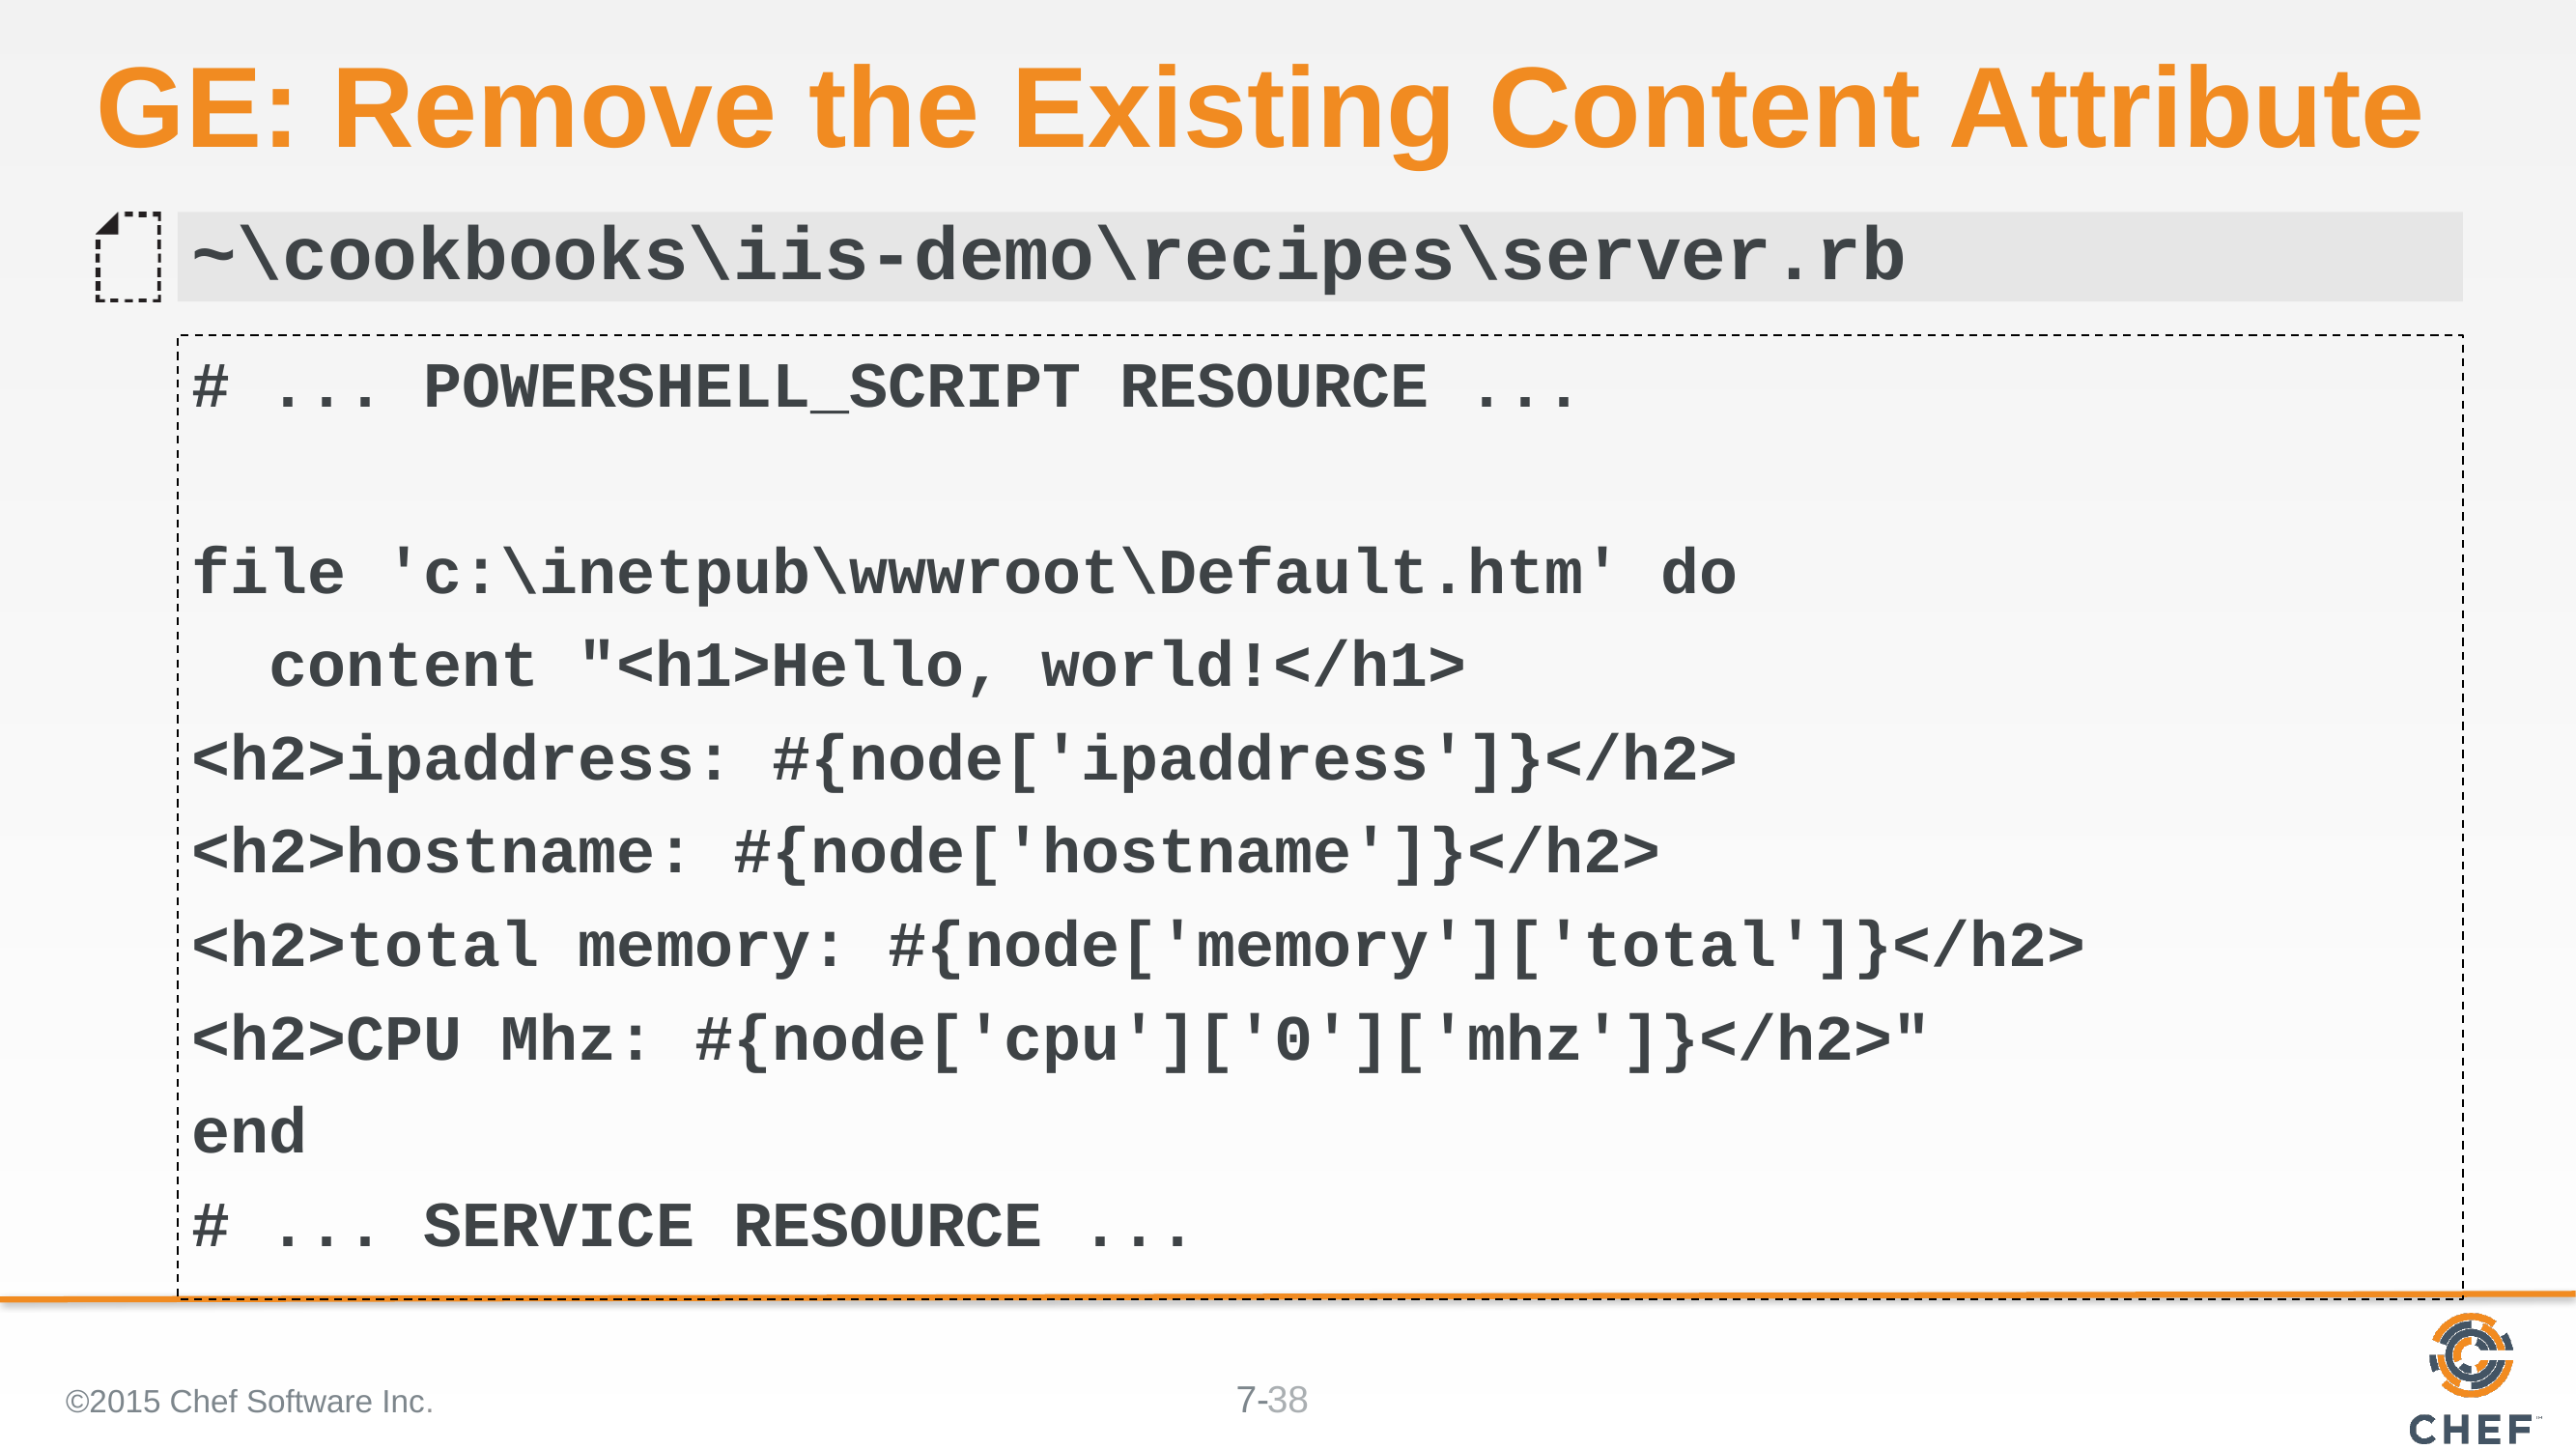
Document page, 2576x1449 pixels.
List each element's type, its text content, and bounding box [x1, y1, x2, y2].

list # ... POWERSHELL_SCRIPT RESOURCE ... file 'c:\inetpub\wwwroot\Default.htm' do content "<h1>Hello, world!</h1> <h2>ipaddress: #{node['ipaddress']}</h2> <h2>hostname: #{node['hostname']}</h2> <h2>total memory: #{node['memory']['total']}</h2> <h2>CPU Mhz: #{node['cpu']['0']['mhz']}</h2>" end # ... SERVICE RESOURCE ... [177, 334, 2464, 1300]
list ~\cookbooks\iis-demo\recipes\server.rb [177, 212, 2463, 302]
slide_number 38 [998, 1359, 1578, 1437]
picture [2399, 1297, 2550, 1449]
footer ©2015 Chef Software Inc. [51, 1359, 952, 1440]
title GE: Remove the Existing Content Attribute [96, 48, 2463, 180]
